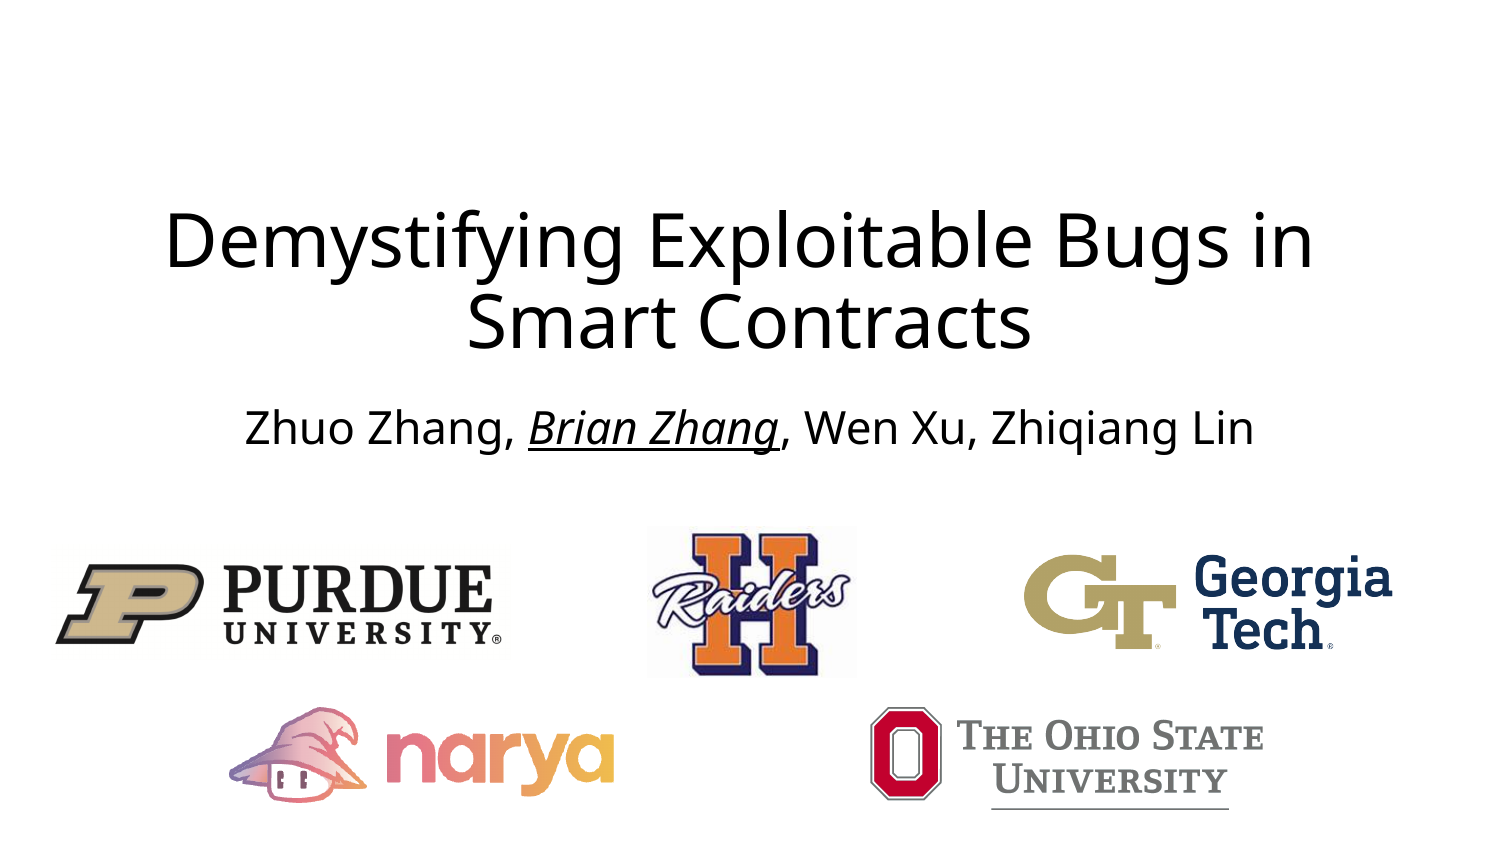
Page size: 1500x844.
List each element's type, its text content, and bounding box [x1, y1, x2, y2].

title Demystifying Exploitable Bugs in Smart Contracts [51, 34, 1449, 371]
picture [993, 525, 1423, 679]
subtitle Zhuo Zhang, Brian Zhang, Wen Xu, Zhiqiang Lin [51, 399, 1449, 530]
picture [217, 703, 648, 813]
picture [646, 525, 857, 679]
picture [50, 543, 511, 661]
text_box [856, 707, 1263, 810]
